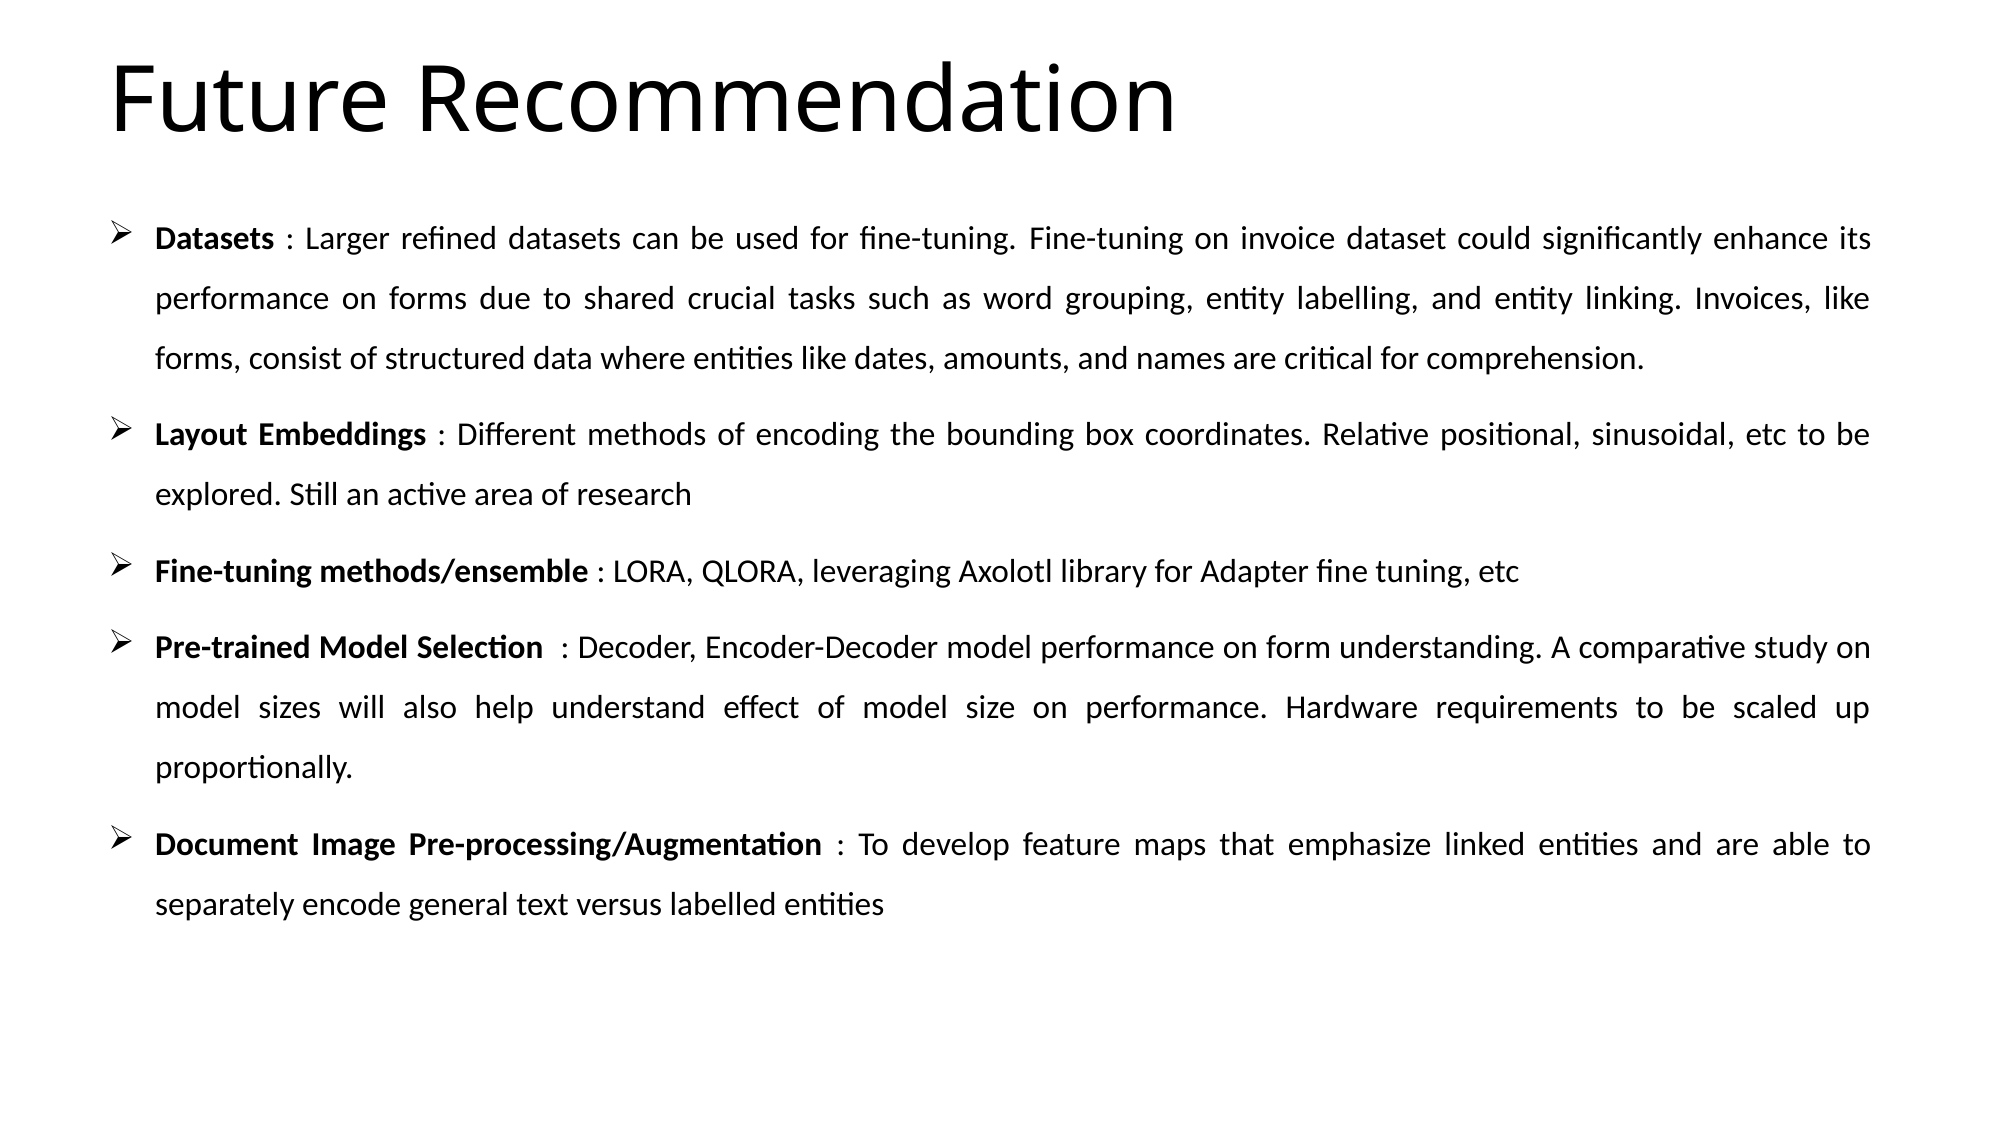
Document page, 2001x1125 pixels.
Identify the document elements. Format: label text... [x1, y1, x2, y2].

title Future Recommendation [93, 34, 1819, 169]
text_box Datasets : Larger refined datasets can be used for fine-tuning. Fine-tuning on invoice dataset could significantly enhance its performance on forms due to shared crucial tasks such as word grouping, entity labelling, and entity linking. Invoices, like forms, consist of structured data where entities like dates, amounts, and names are critical for comprehension. Layout Embeddings : Different methods of encoding the bounding box coordinates. Relative positional, sinusoidal, etc to be explored. Still an active area of research Fine-tuning methods/ensemble : LORA, QLORA, leveraging Axolotl library for Adapter fine tuning, etc Pre-trained Model Selection : Decoder, Encoder-Decoder model performance on form understanding. A comparative study on model sizes will also help understand effect of model size on performance. Hardware requirements to be scaled up proportionally. Document Image Pre-processing/Augmentation : To develop feature maps that emphasize linked entities and are able to separately encode general text versus labelled entities [93, 188, 1888, 1006]
